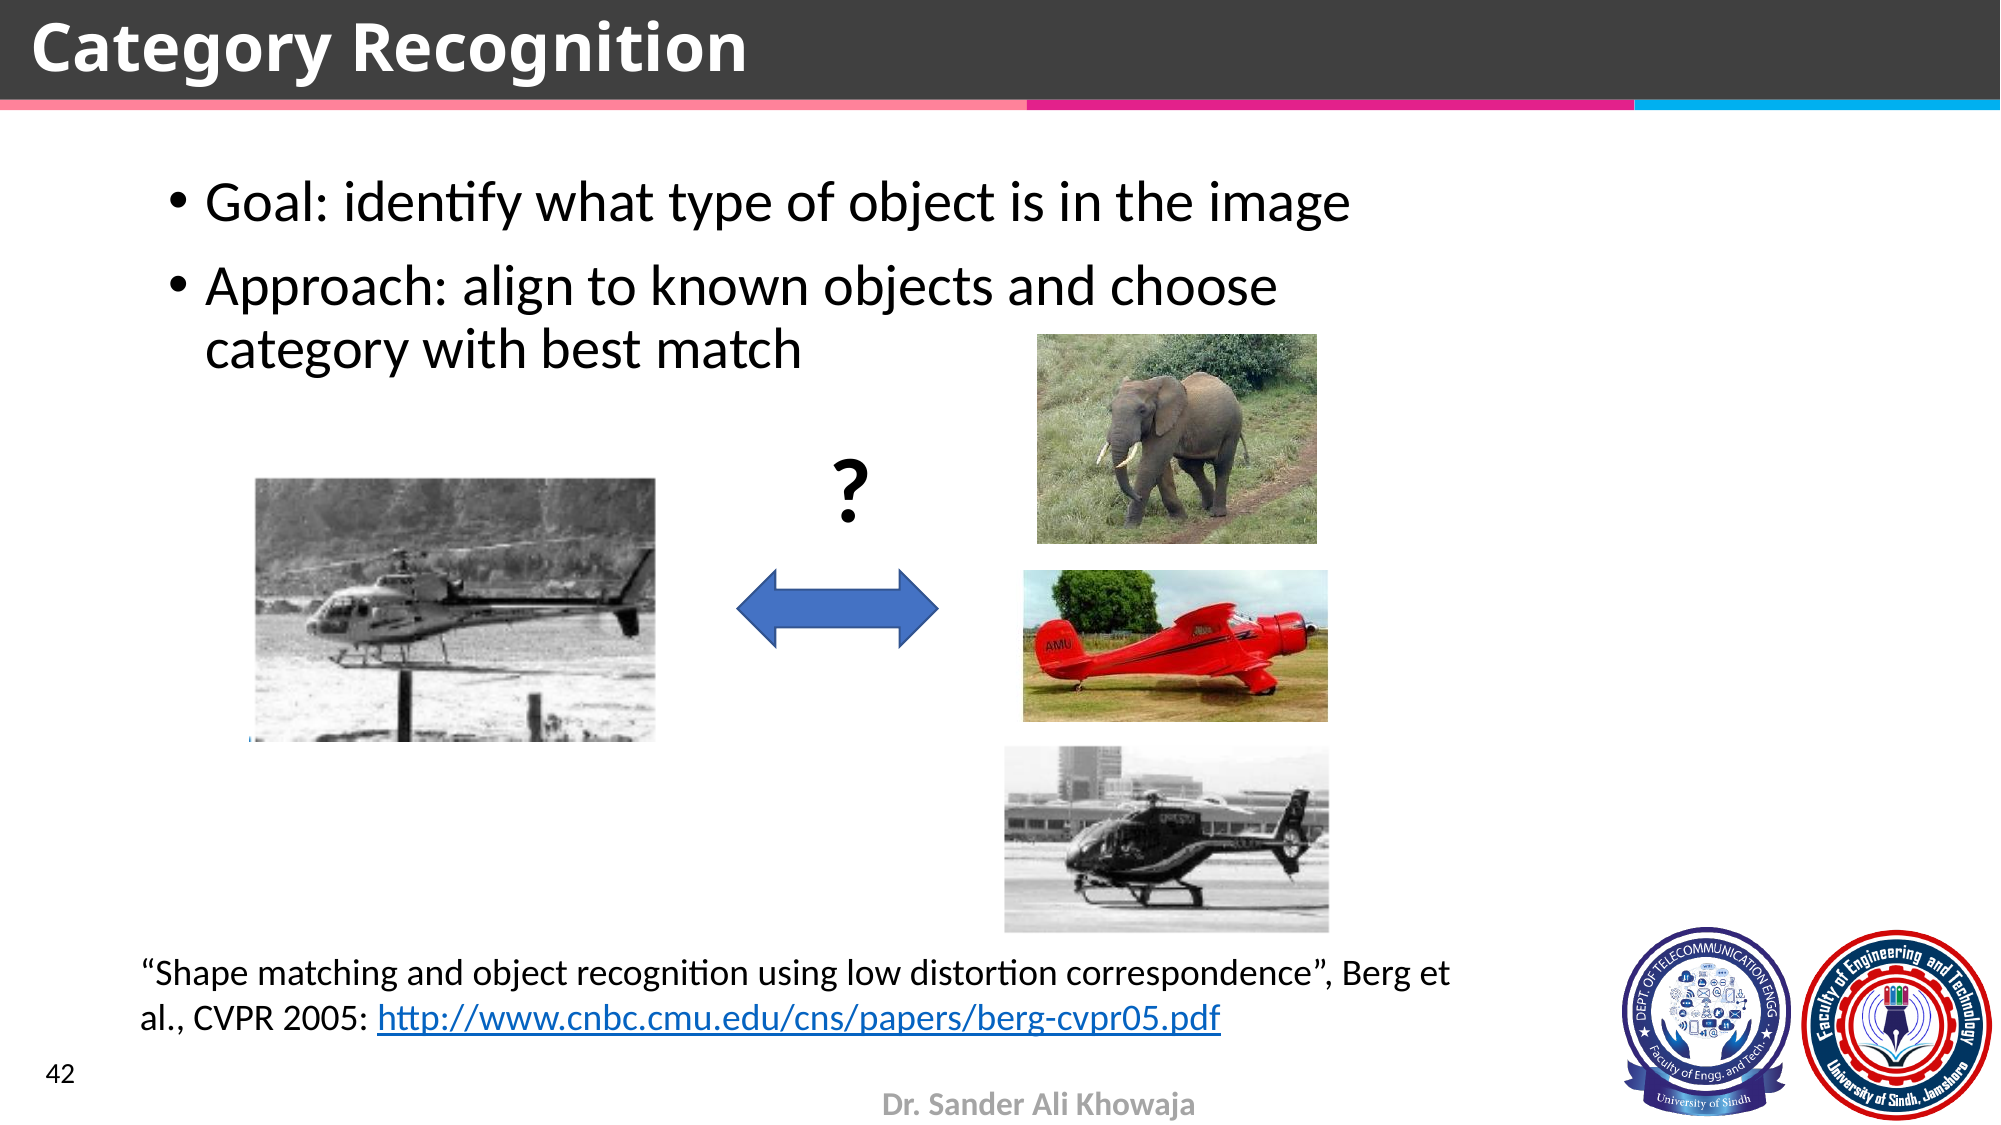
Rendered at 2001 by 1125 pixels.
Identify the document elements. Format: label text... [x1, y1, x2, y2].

text_box “Shape matching and object recognition using low distortion correspondence”, Berg et al., CVPR 2005: http://www.cnbc.cmu.edu/cns/papers/berg-cvpr05.pdf [124, 940, 1475, 1046]
slide_number 42 [30, 1047, 481, 1107]
picture [1622, 927, 2001, 1125]
text_box ? [814, 423, 865, 549]
list Goal: identify what type of object is in the image Approach: align to known objects and choose category with best match [153, 163, 1447, 936]
picture [249, 472, 684, 742]
picture [984, 570, 1369, 723]
title Category Recognition [0, 0, 2000, 100]
picture [1003, 741, 1335, 936]
picture [1037, 334, 1317, 544]
text_box [736, 568, 939, 649]
